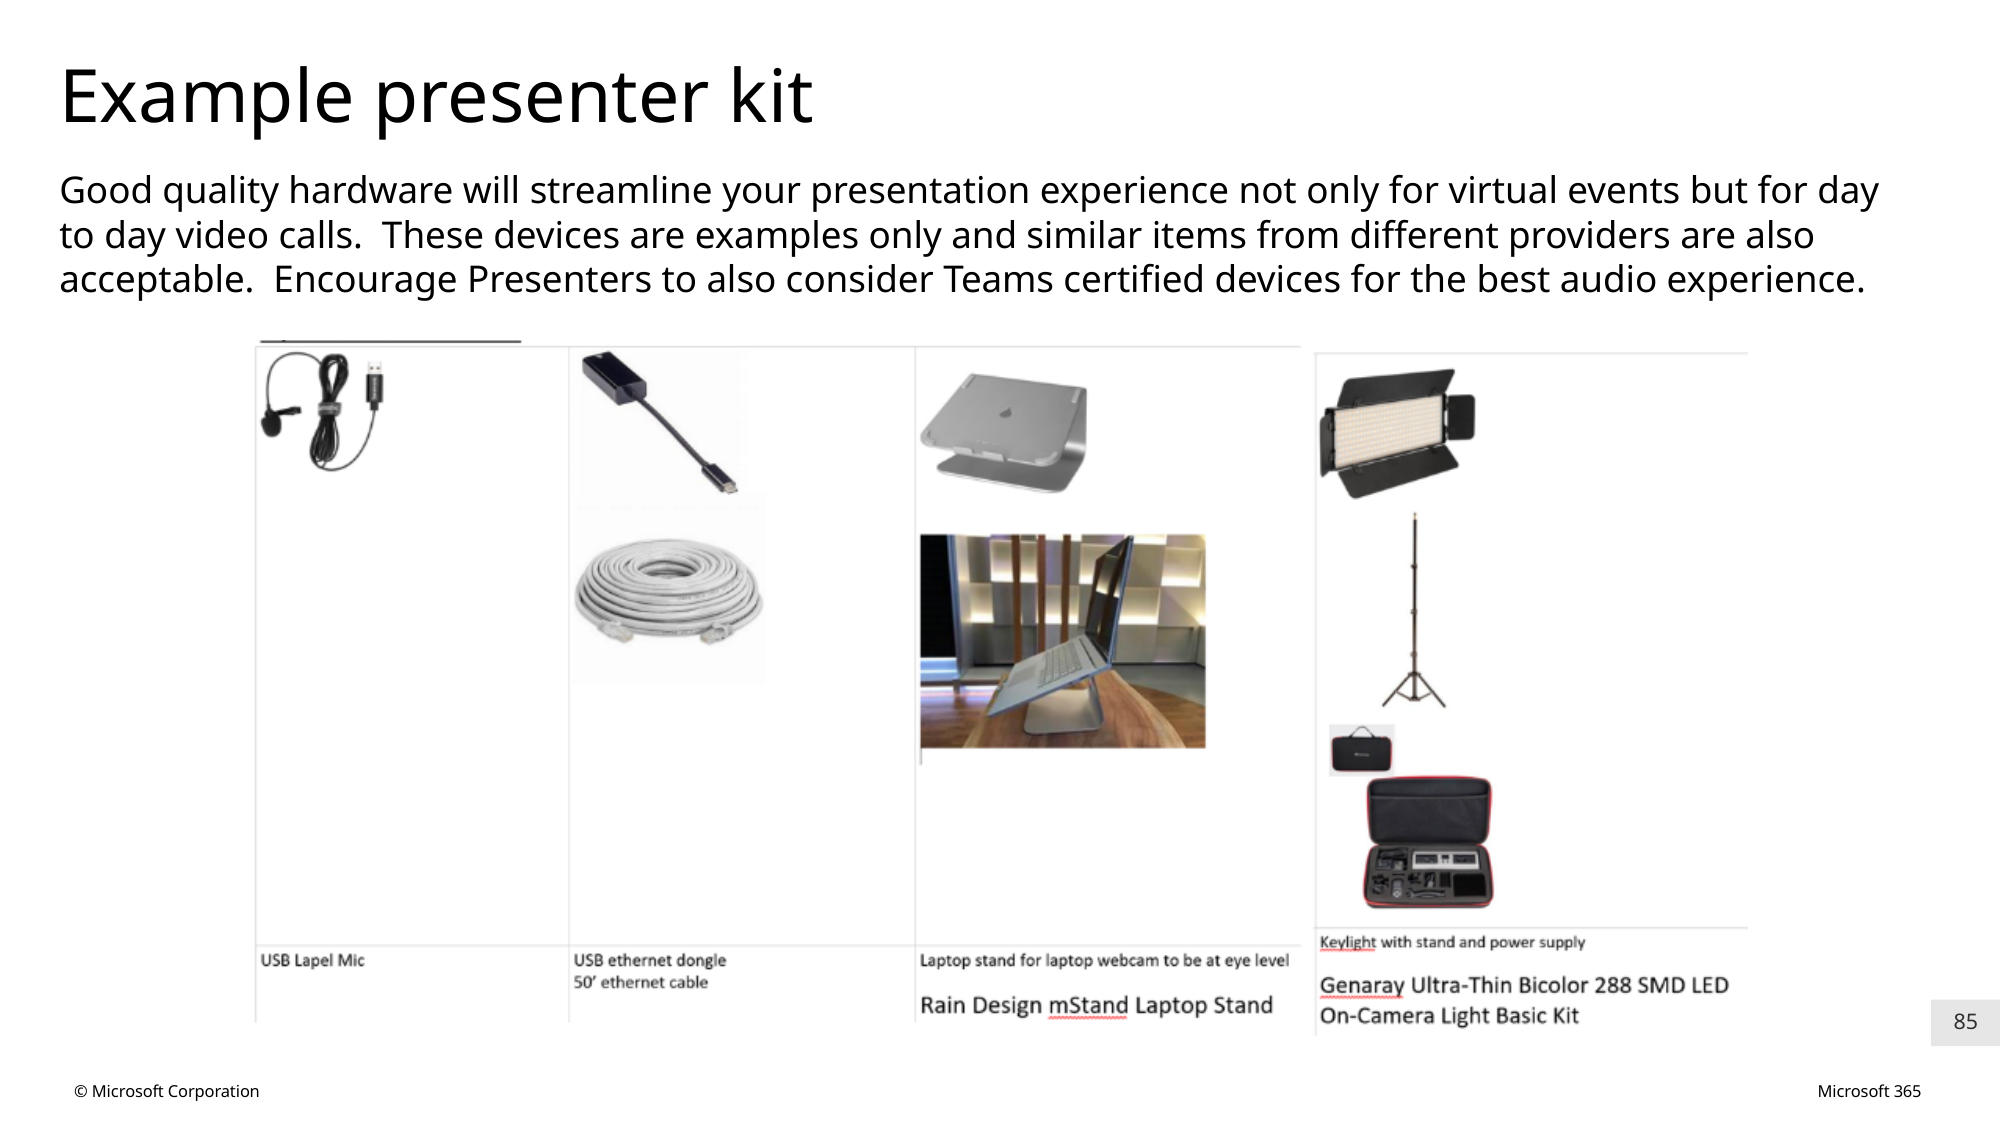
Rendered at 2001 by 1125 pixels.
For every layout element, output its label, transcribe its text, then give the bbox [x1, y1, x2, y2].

list Good quality hardware will streamline your presentation experience not only for virtual events but for day to day video calls. These devices are examples only and similar items from different providers are also acceptable. Encourage Presenters to also consider Teams certified devices for the best audio experience. [59, 167, 1883, 301]
picture [252, 339, 1748, 1051]
title Example presenter kit [59, 49, 1883, 167]
text_box © Microsoft Corporation Microsoft 365 [59, 1073, 1960, 1093]
text_box 85 [1931, 999, 2000, 1047]
